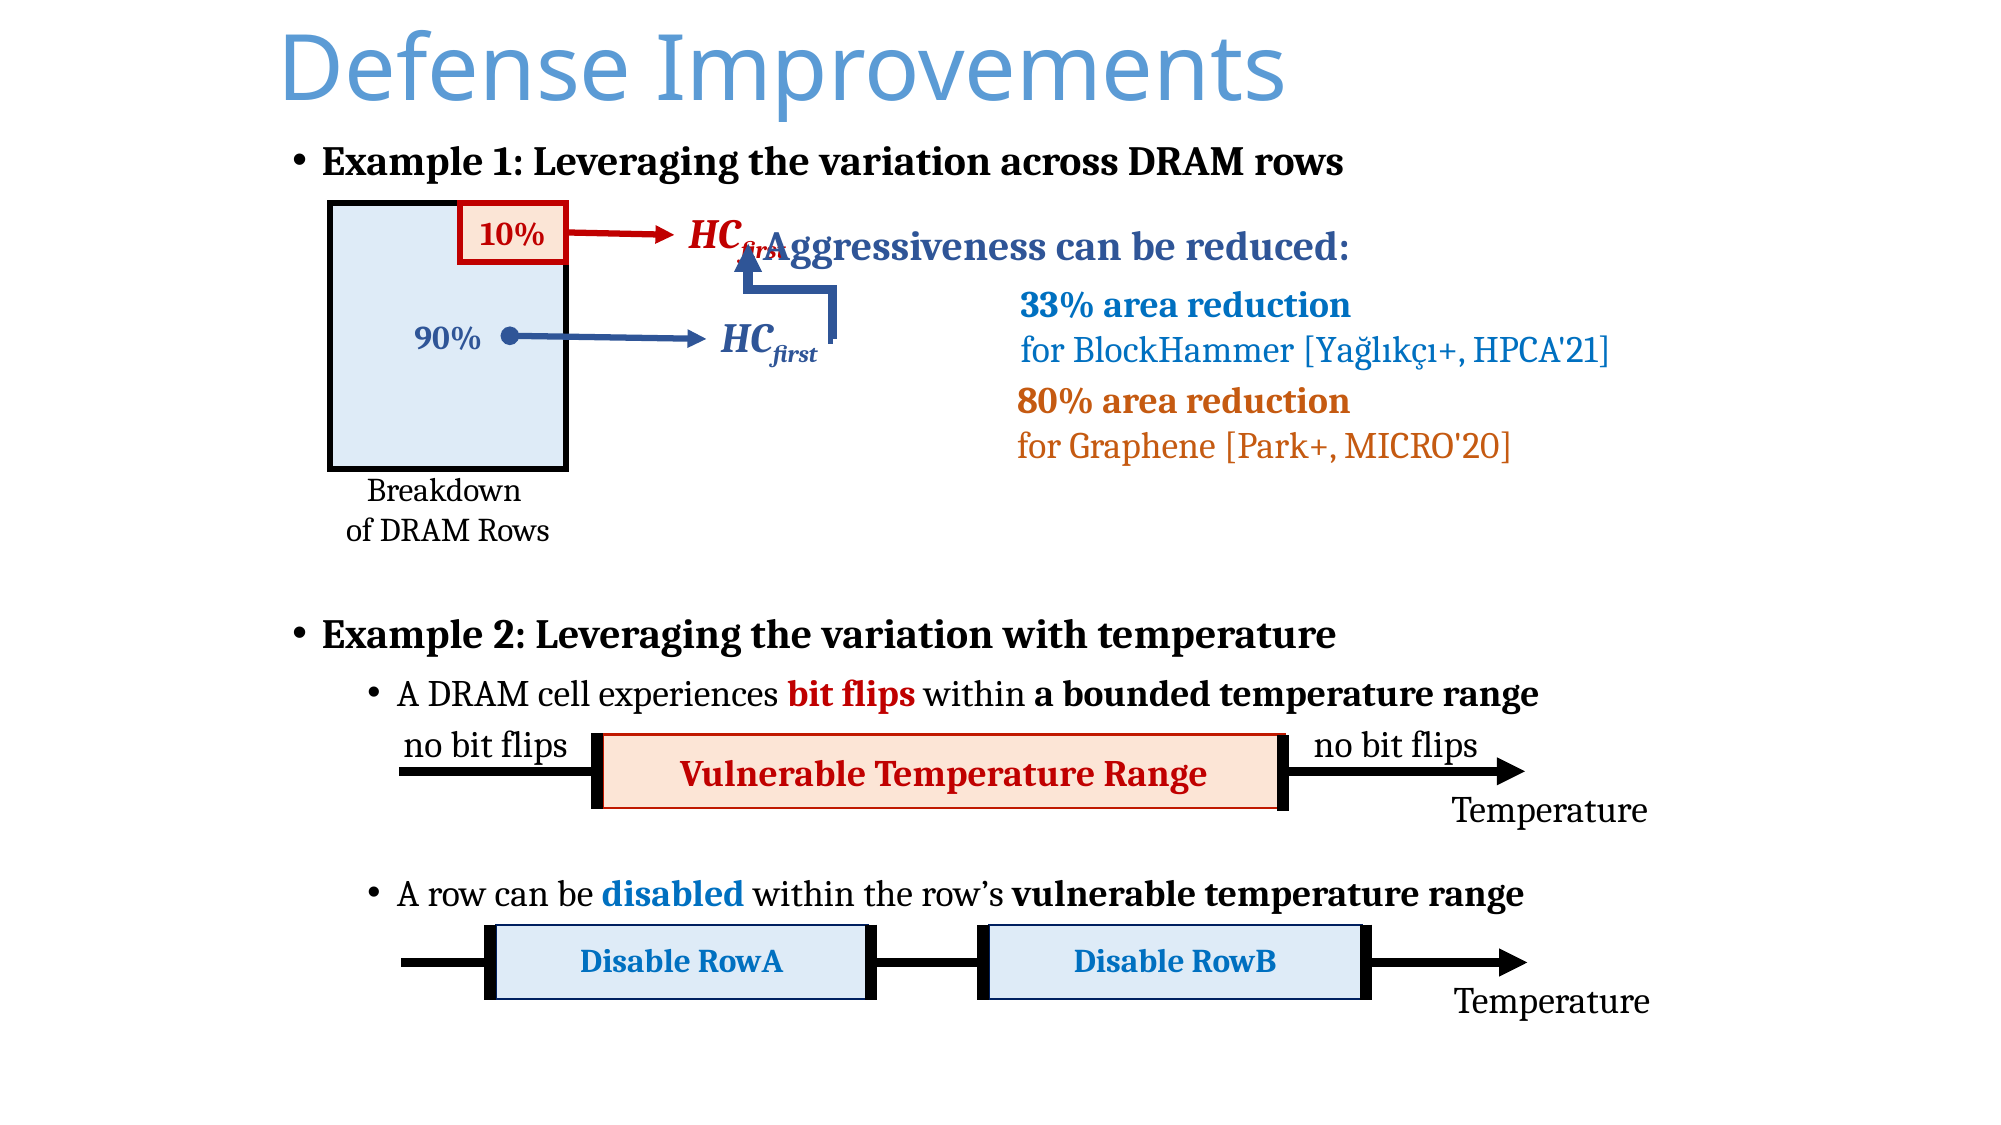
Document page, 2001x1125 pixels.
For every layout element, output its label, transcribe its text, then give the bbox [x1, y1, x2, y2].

text_box 80% area reduction for Graphene [Park+, MICRO'20] [1002, 368, 1529, 474]
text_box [321, 202, 575, 557]
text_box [385, 712, 1669, 838]
text_box Aggressiveness can be reduced: [868, 211, 1366, 277]
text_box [400, 924, 1671, 1029]
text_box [509, 198, 868, 369]
text_box Example 1: Leveraging the variation across DRAM rows Example 2: Leveraging the variation with temperature A DRAM cell experiences bit flips within a bounded temperature range A row can be disabled within the row’s vulnerable temperature range [277, 126, 1750, 1047]
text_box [991, 244, 1118, 336]
text_box 33% area reduction for BlockHammer [Yağlıkçı+, HPCA'21] [1005, 272, 1627, 378]
title Defense Improvements [262, 8, 1397, 134]
